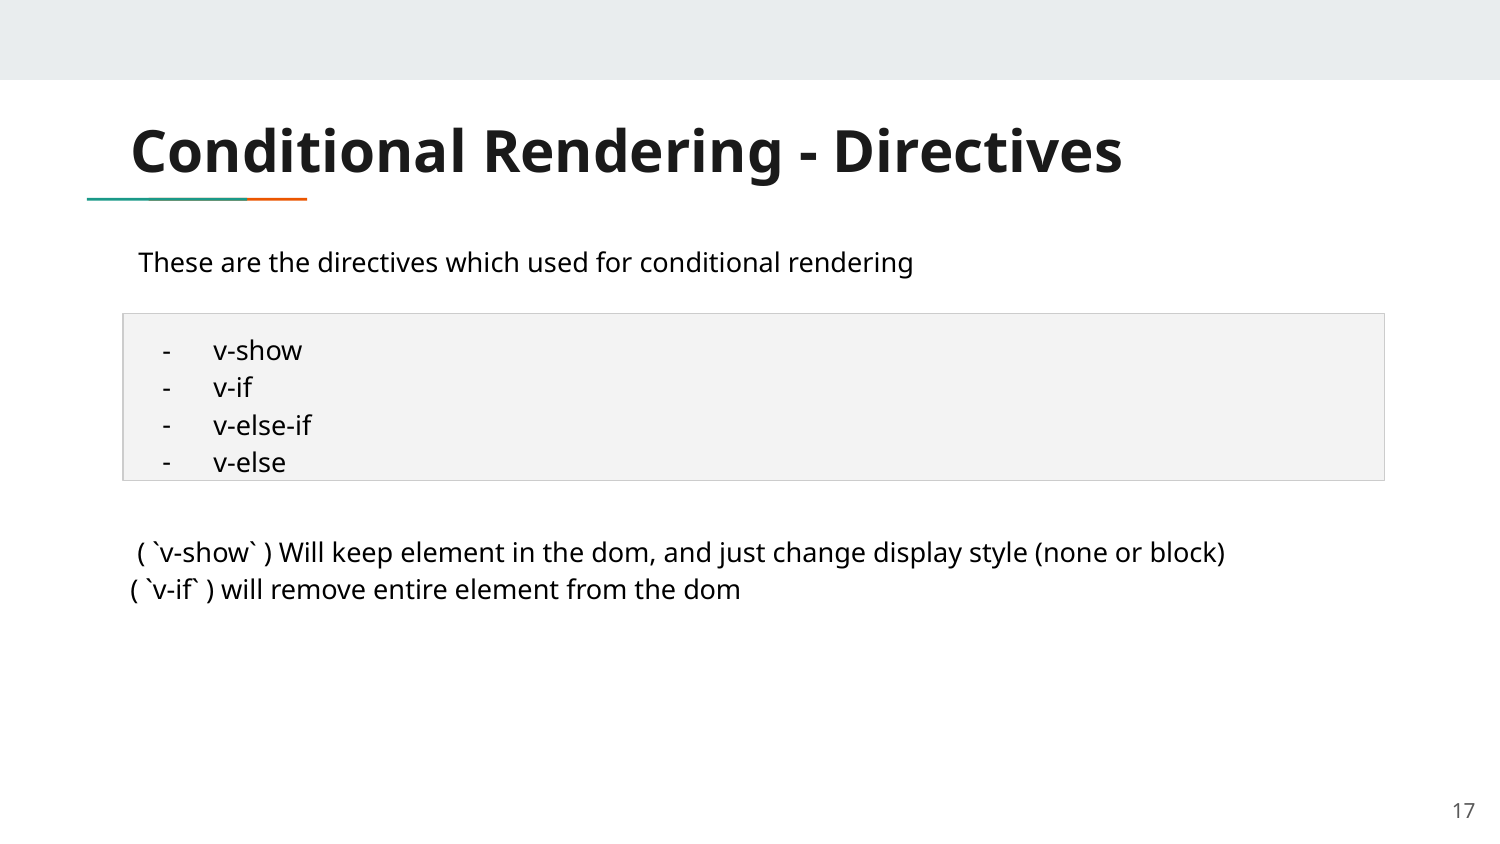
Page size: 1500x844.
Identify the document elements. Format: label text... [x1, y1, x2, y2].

title Conditional Rendering - Directives [115, 99, 1377, 188]
list These are the directives which used for conditional rendering [123, 225, 1385, 313]
list ( `v-show` ) Will keep element in the dom, and just change display style (none or block) ( `v-if` ) will remove entire element from the dom [115, 515, 1377, 604]
list v-show v-if v-else-if v-else [123, 313, 1385, 481]
slide_number ‹#› [1400, 779, 1491, 844]
